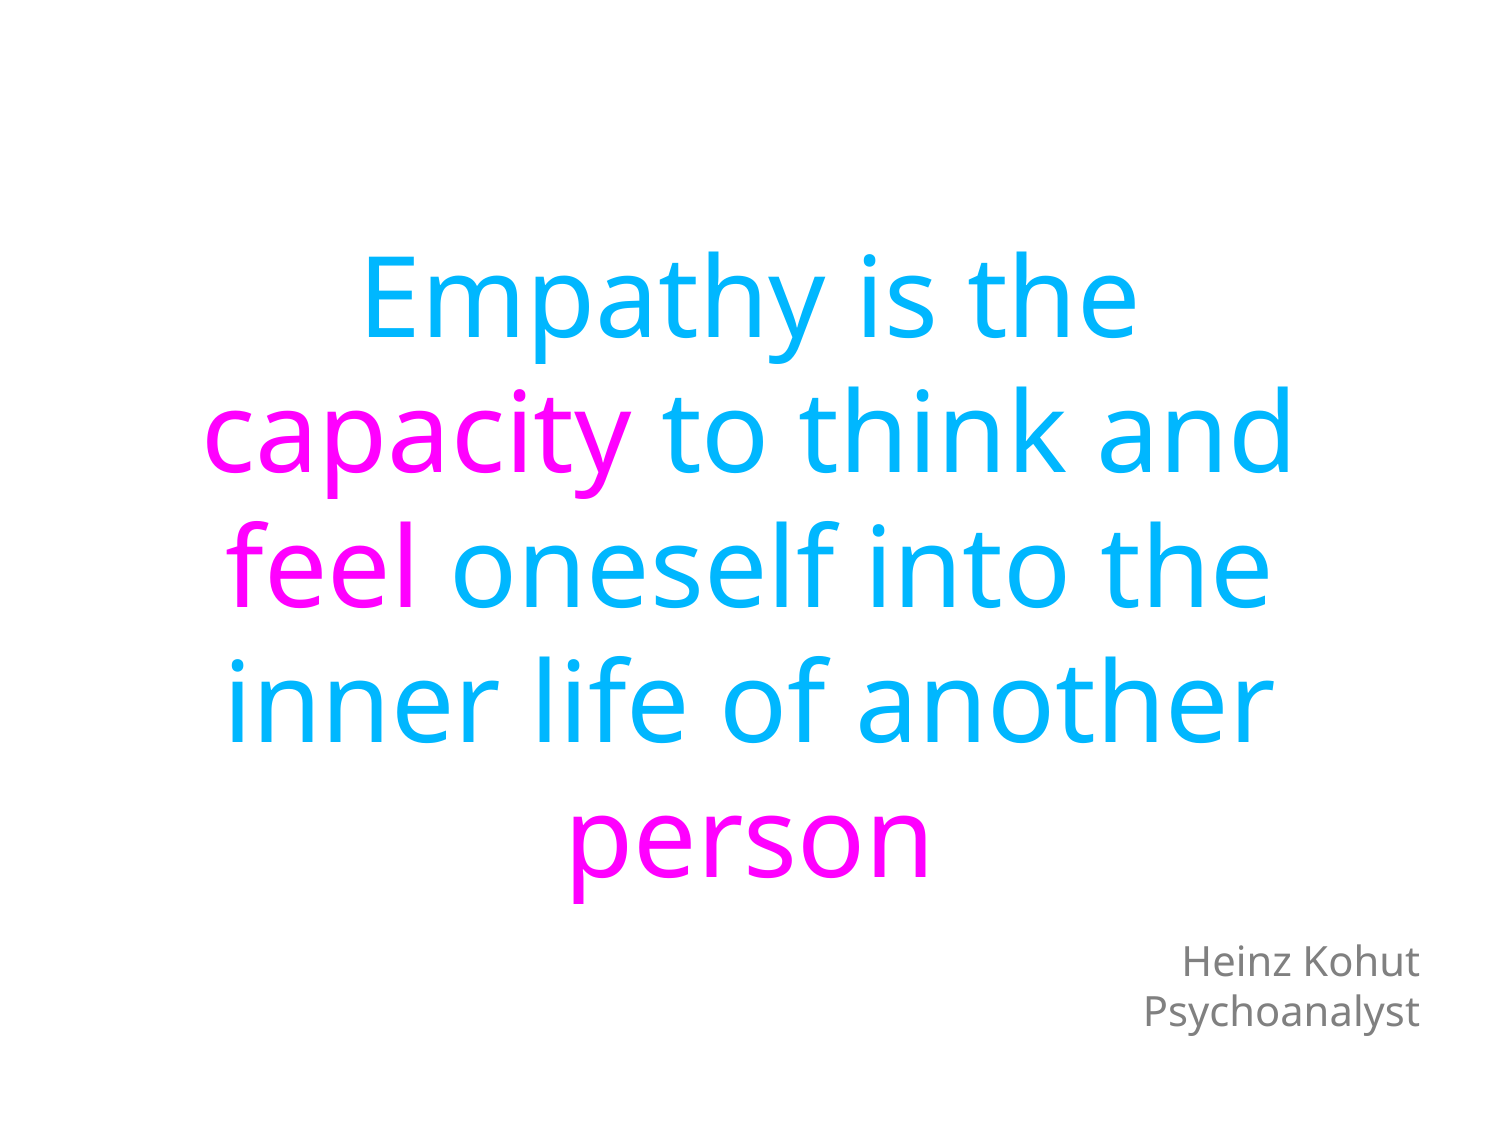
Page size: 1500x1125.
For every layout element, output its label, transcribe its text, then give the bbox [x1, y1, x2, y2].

text_box Heinz Kohut Psychoanalyst [1104, 934, 1459, 1035]
title Empathy is the capacity to think and feel oneself into the inner life of another person [159, 208, 1341, 917]
